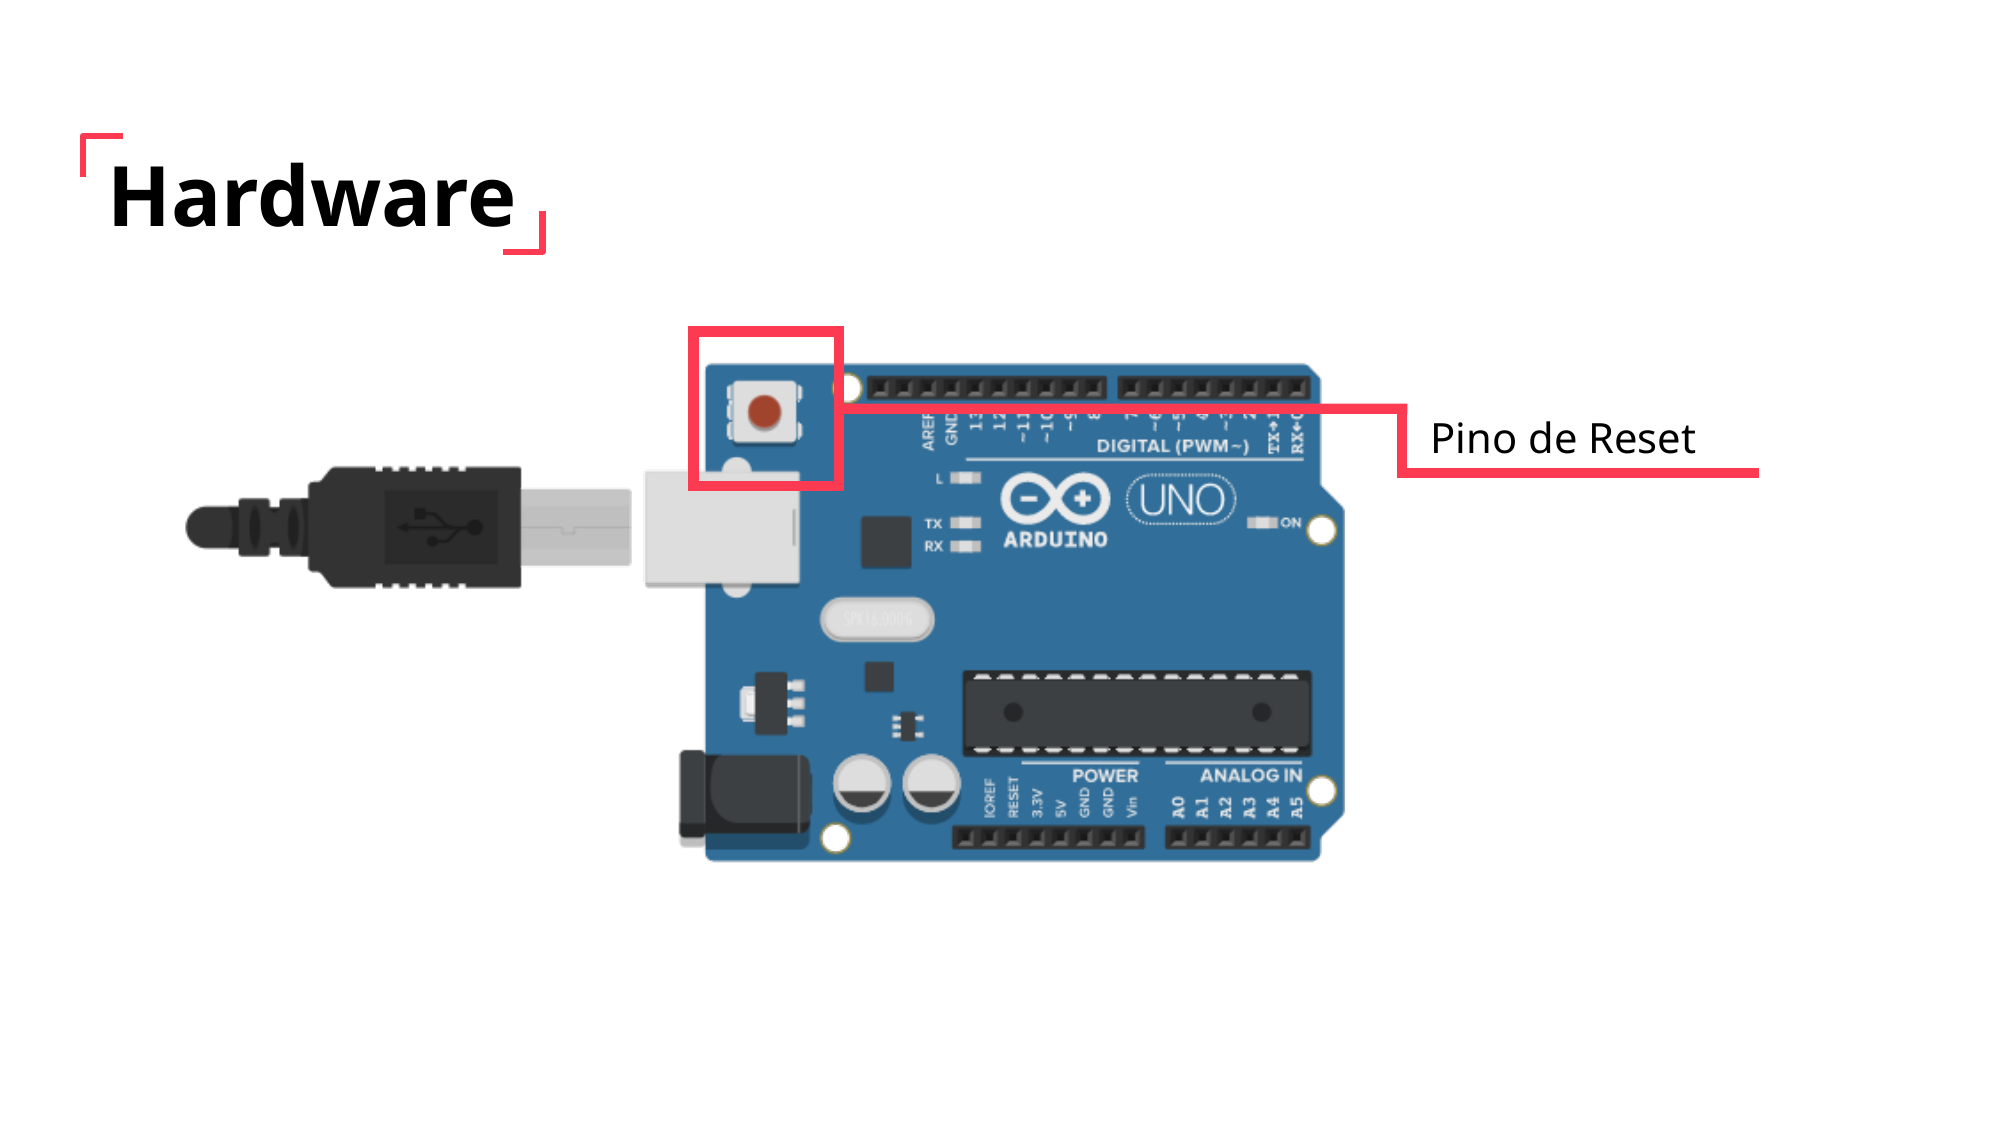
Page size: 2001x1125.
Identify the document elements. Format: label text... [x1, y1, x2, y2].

text_box [82, 135, 92, 177]
text_box Hardware [92, 135, 533, 251]
text_box Pino de Reset [1415, 404, 1712, 469]
picture [122, 211, 1409, 1015]
